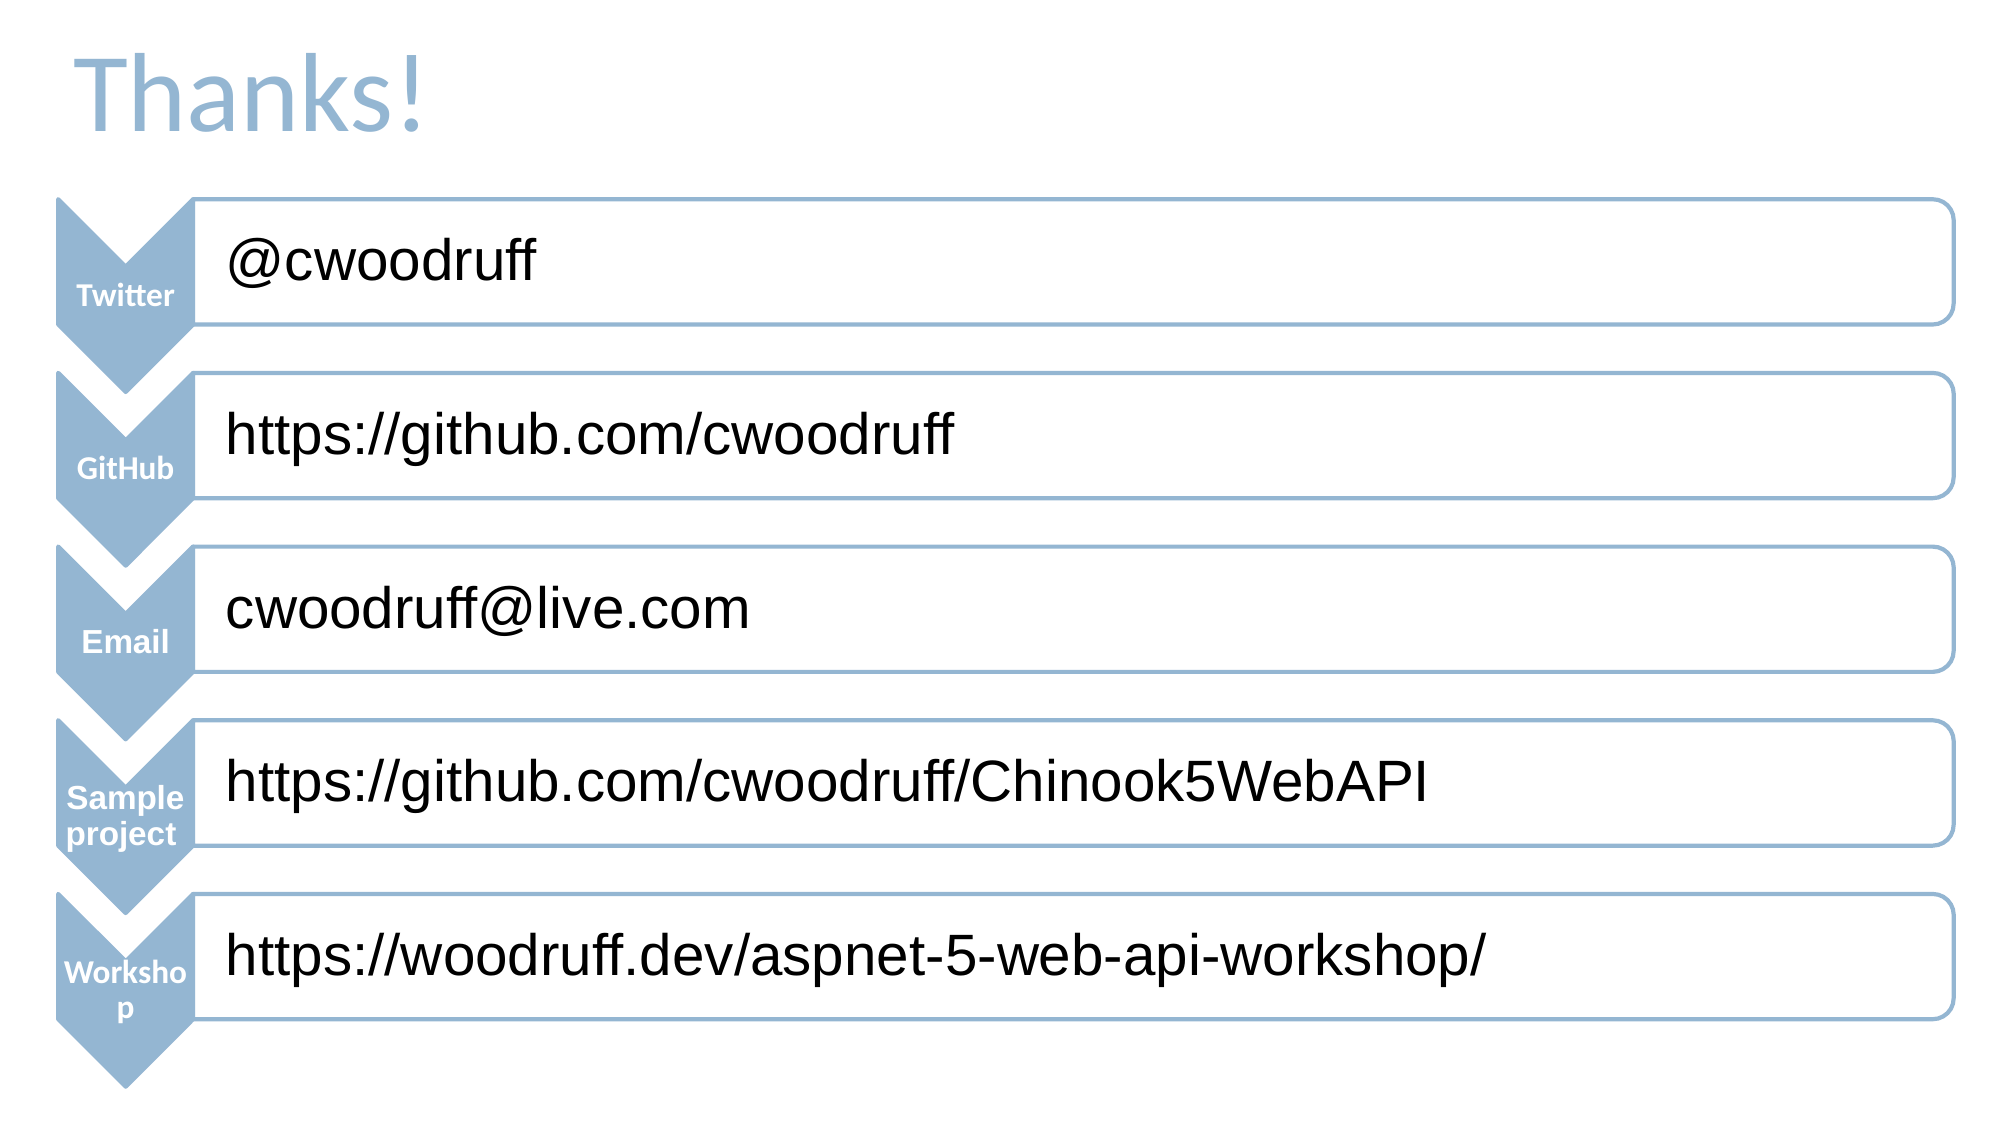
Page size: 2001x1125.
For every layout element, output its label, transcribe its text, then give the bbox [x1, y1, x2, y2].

title Thanks! [58, 12, 1826, 182]
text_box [57, 198, 1954, 1088]
